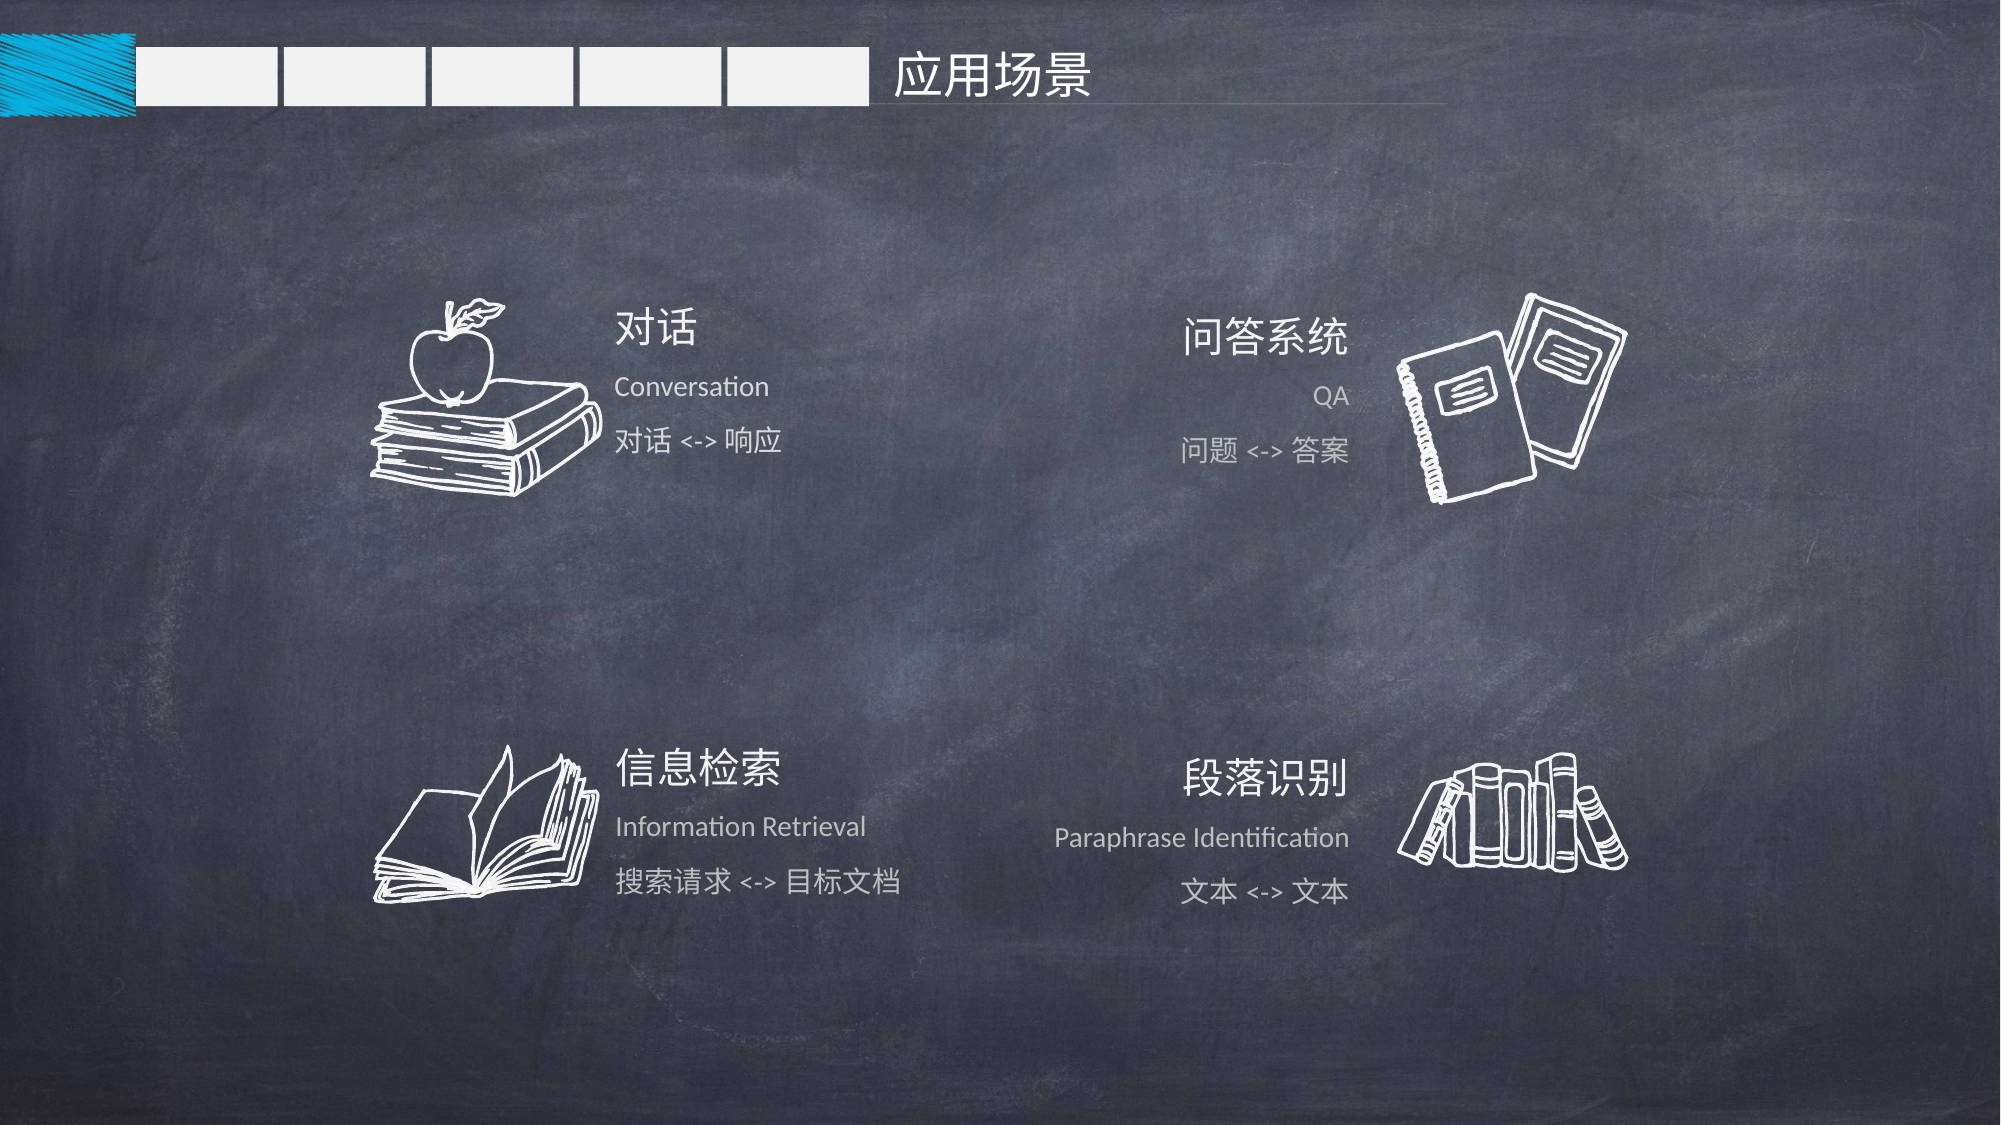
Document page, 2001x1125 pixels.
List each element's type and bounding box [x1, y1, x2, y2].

text_box [946, 744, 1365, 917]
text_box [1395, 293, 1630, 505]
text_box [600, 734, 1019, 907]
text_box [1397, 751, 1628, 873]
text_box [599, 293, 1018, 466]
text_box [0, 33, 1449, 117]
text_box [373, 745, 600, 904]
text_box [946, 303, 1365, 476]
picture [0, 0, 2001, 1125]
text_box [370, 298, 604, 497]
